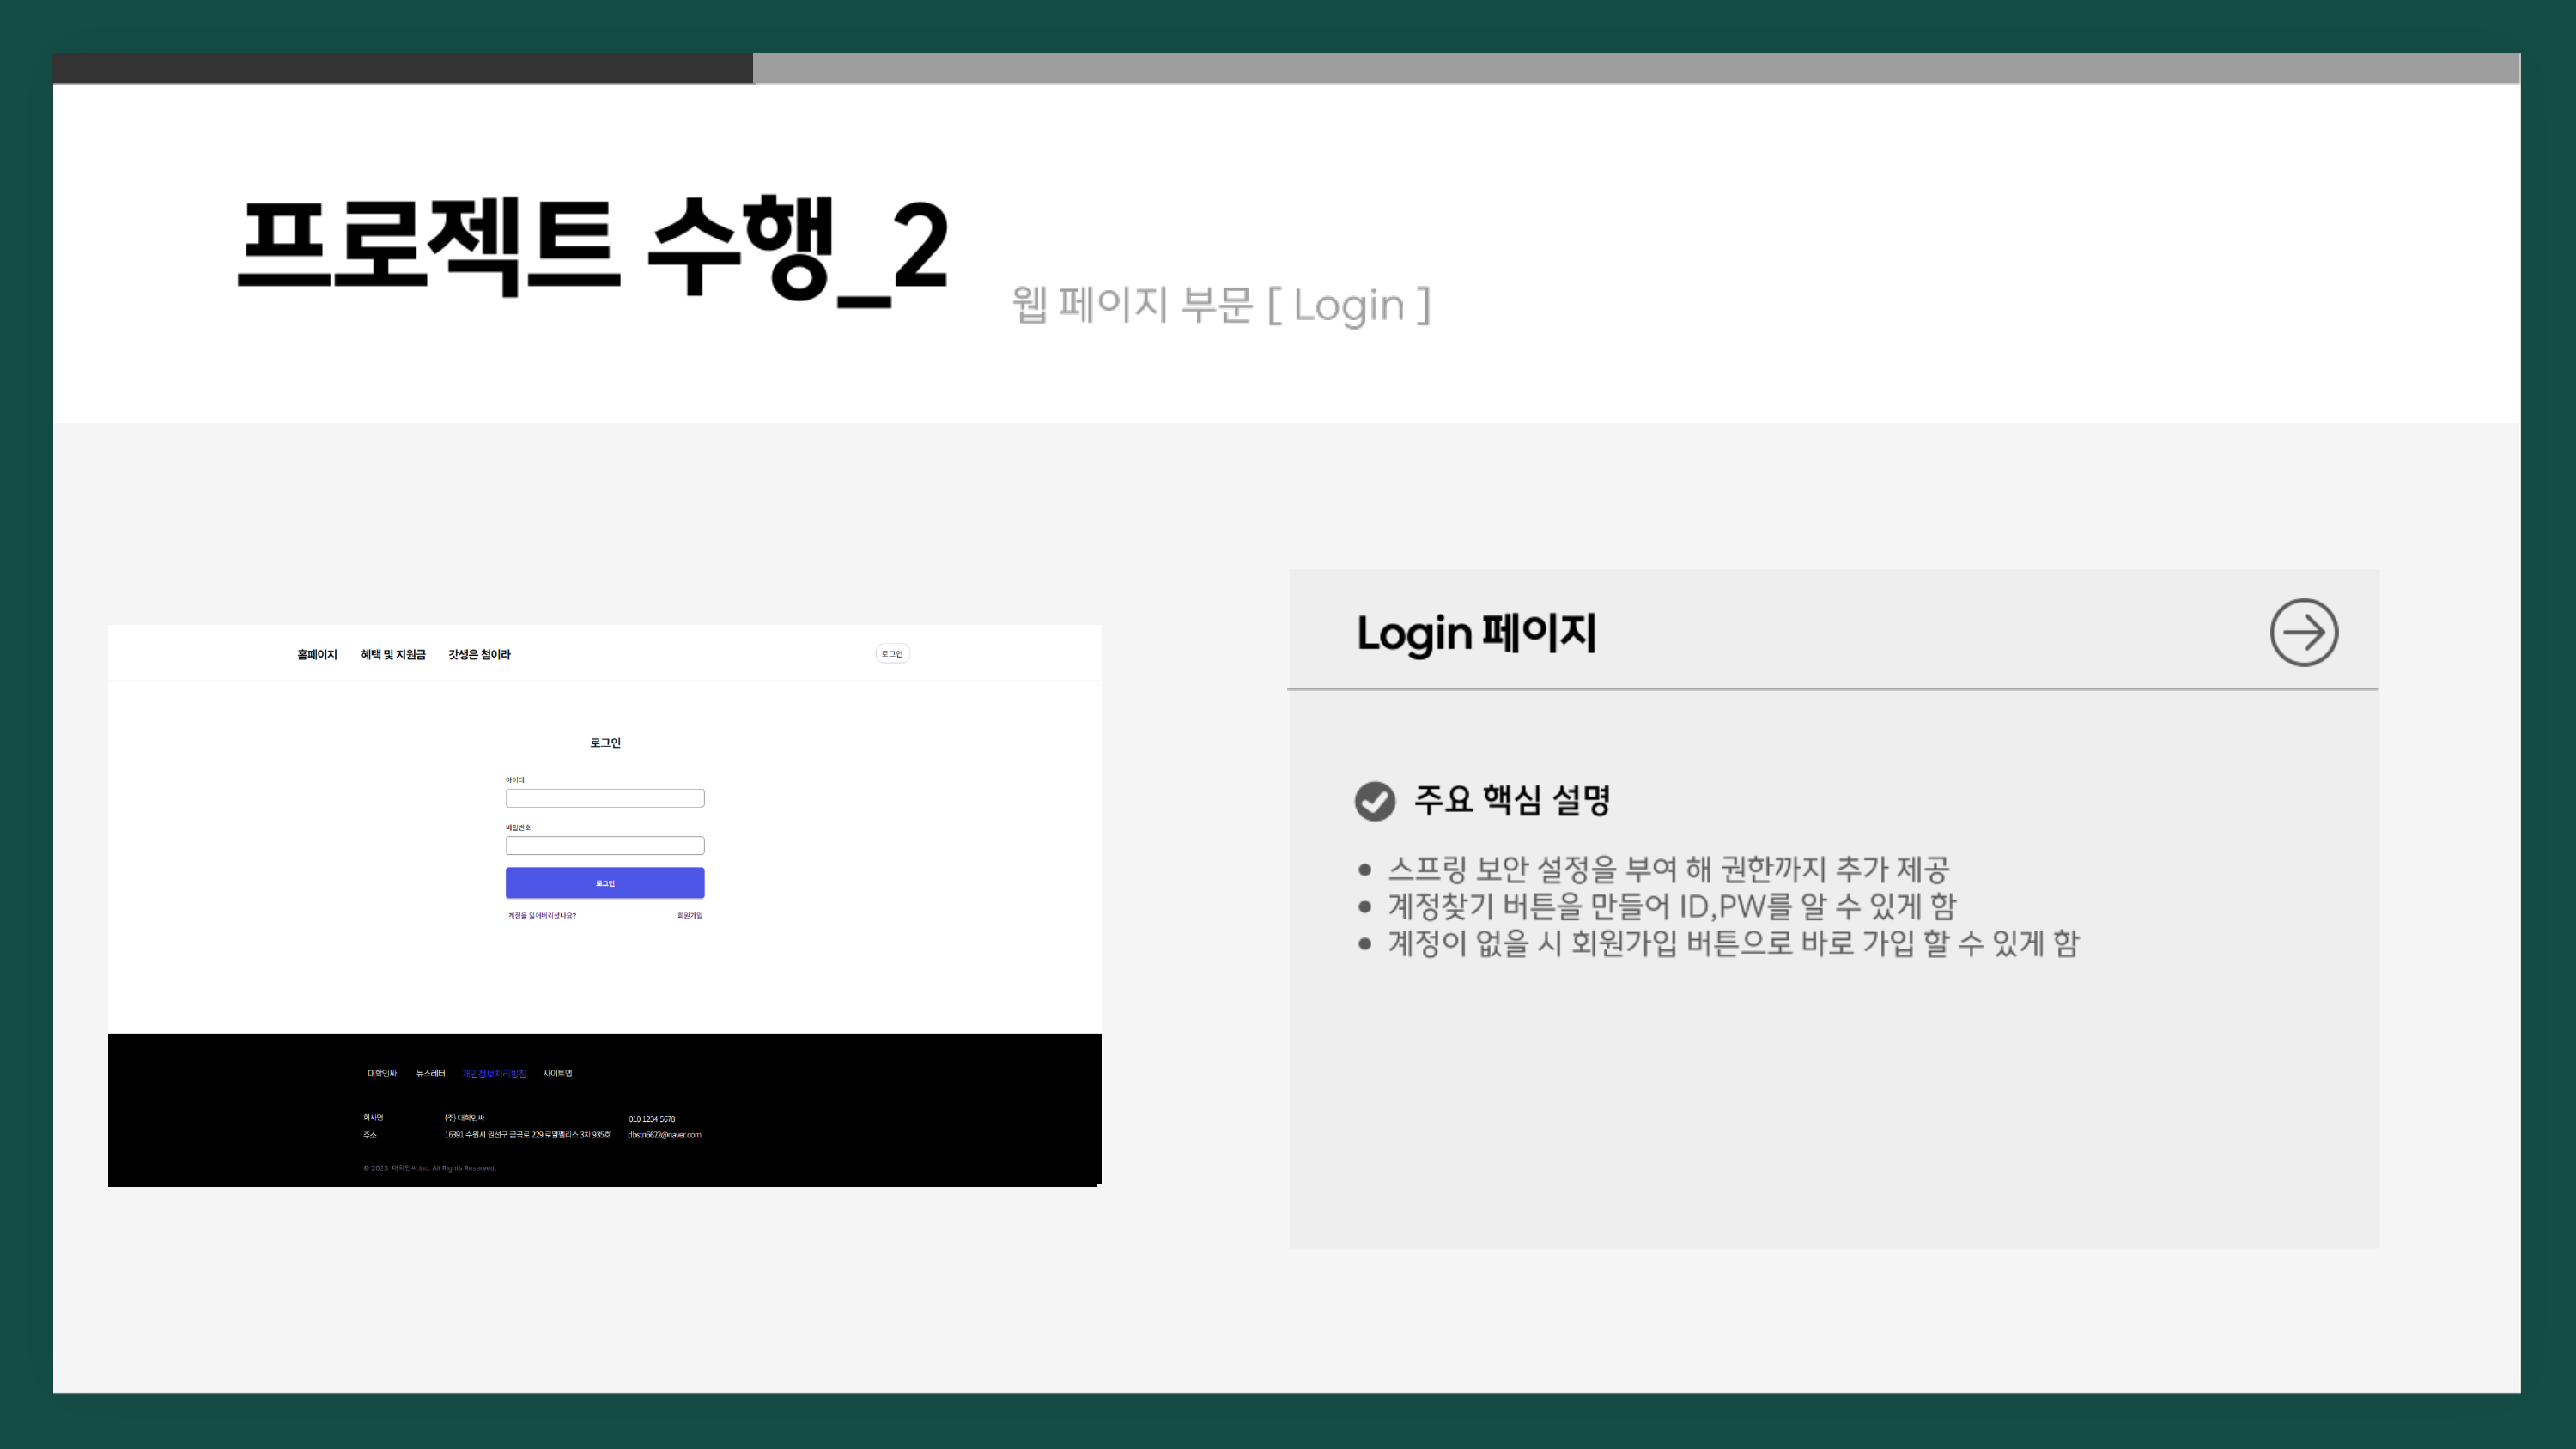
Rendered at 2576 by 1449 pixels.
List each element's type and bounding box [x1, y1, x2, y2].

text_box [53, 93, 2523, 423]
text_box [1287, 688, 1335, 692]
picture [0, 0, 2576, 1449]
text_box [52, 52, 751, 85]
text_box [2270, 598, 2339, 667]
text_box [1349, 776, 1402, 828]
text_box [1640, 688, 2379, 692]
text_box [753, 52, 2521, 85]
text_box [1290, 696, 2380, 1249]
text_box [1290, 569, 2380, 690]
text_box [52, 423, 2520, 1395]
